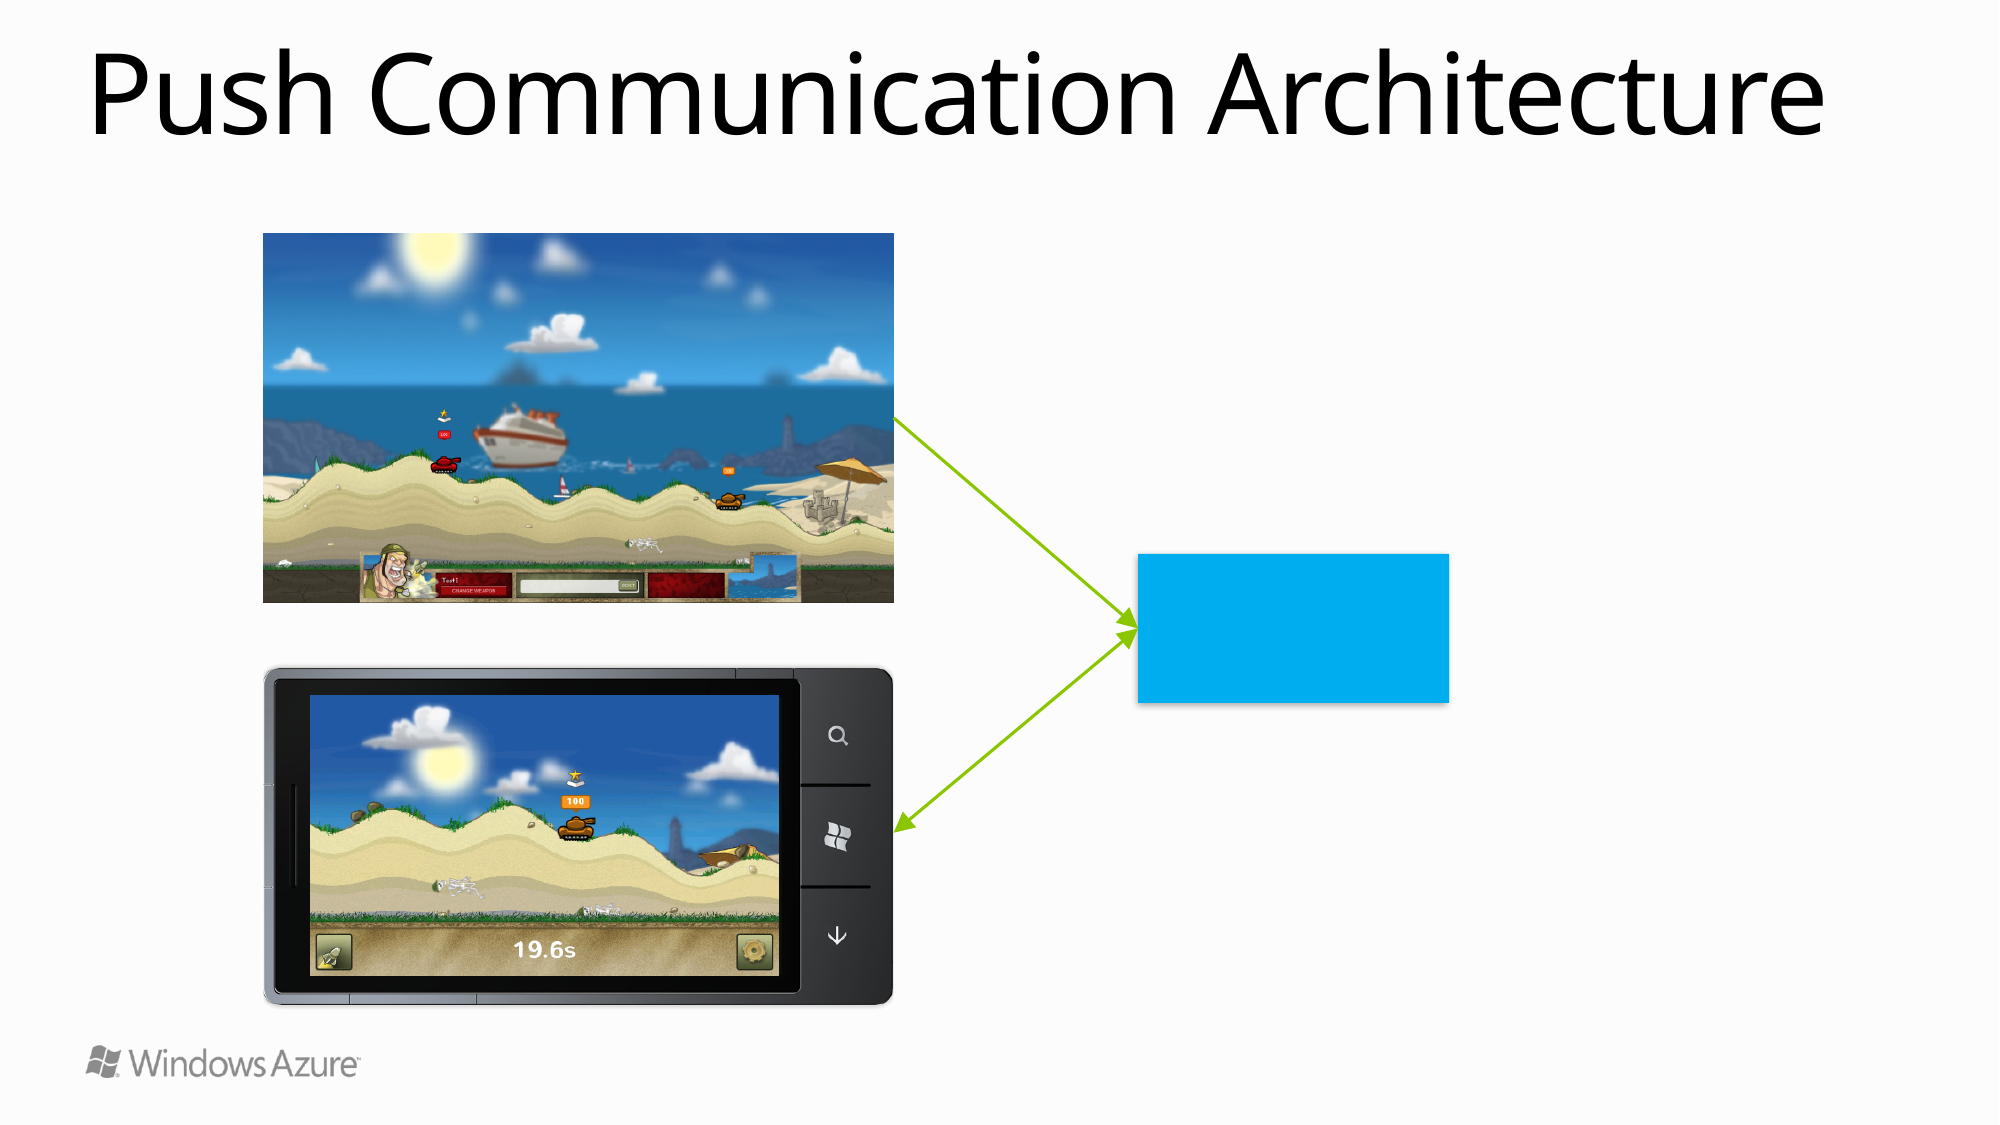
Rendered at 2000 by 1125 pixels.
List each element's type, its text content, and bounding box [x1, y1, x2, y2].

text_box Socket Server [1143, 553, 1450, 704]
picture [263, 654, 894, 1012]
title Push Communication Architecture [85, 37, 1914, 161]
picture [263, 233, 894, 603]
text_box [893, 417, 1139, 627]
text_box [893, 628, 1139, 833]
